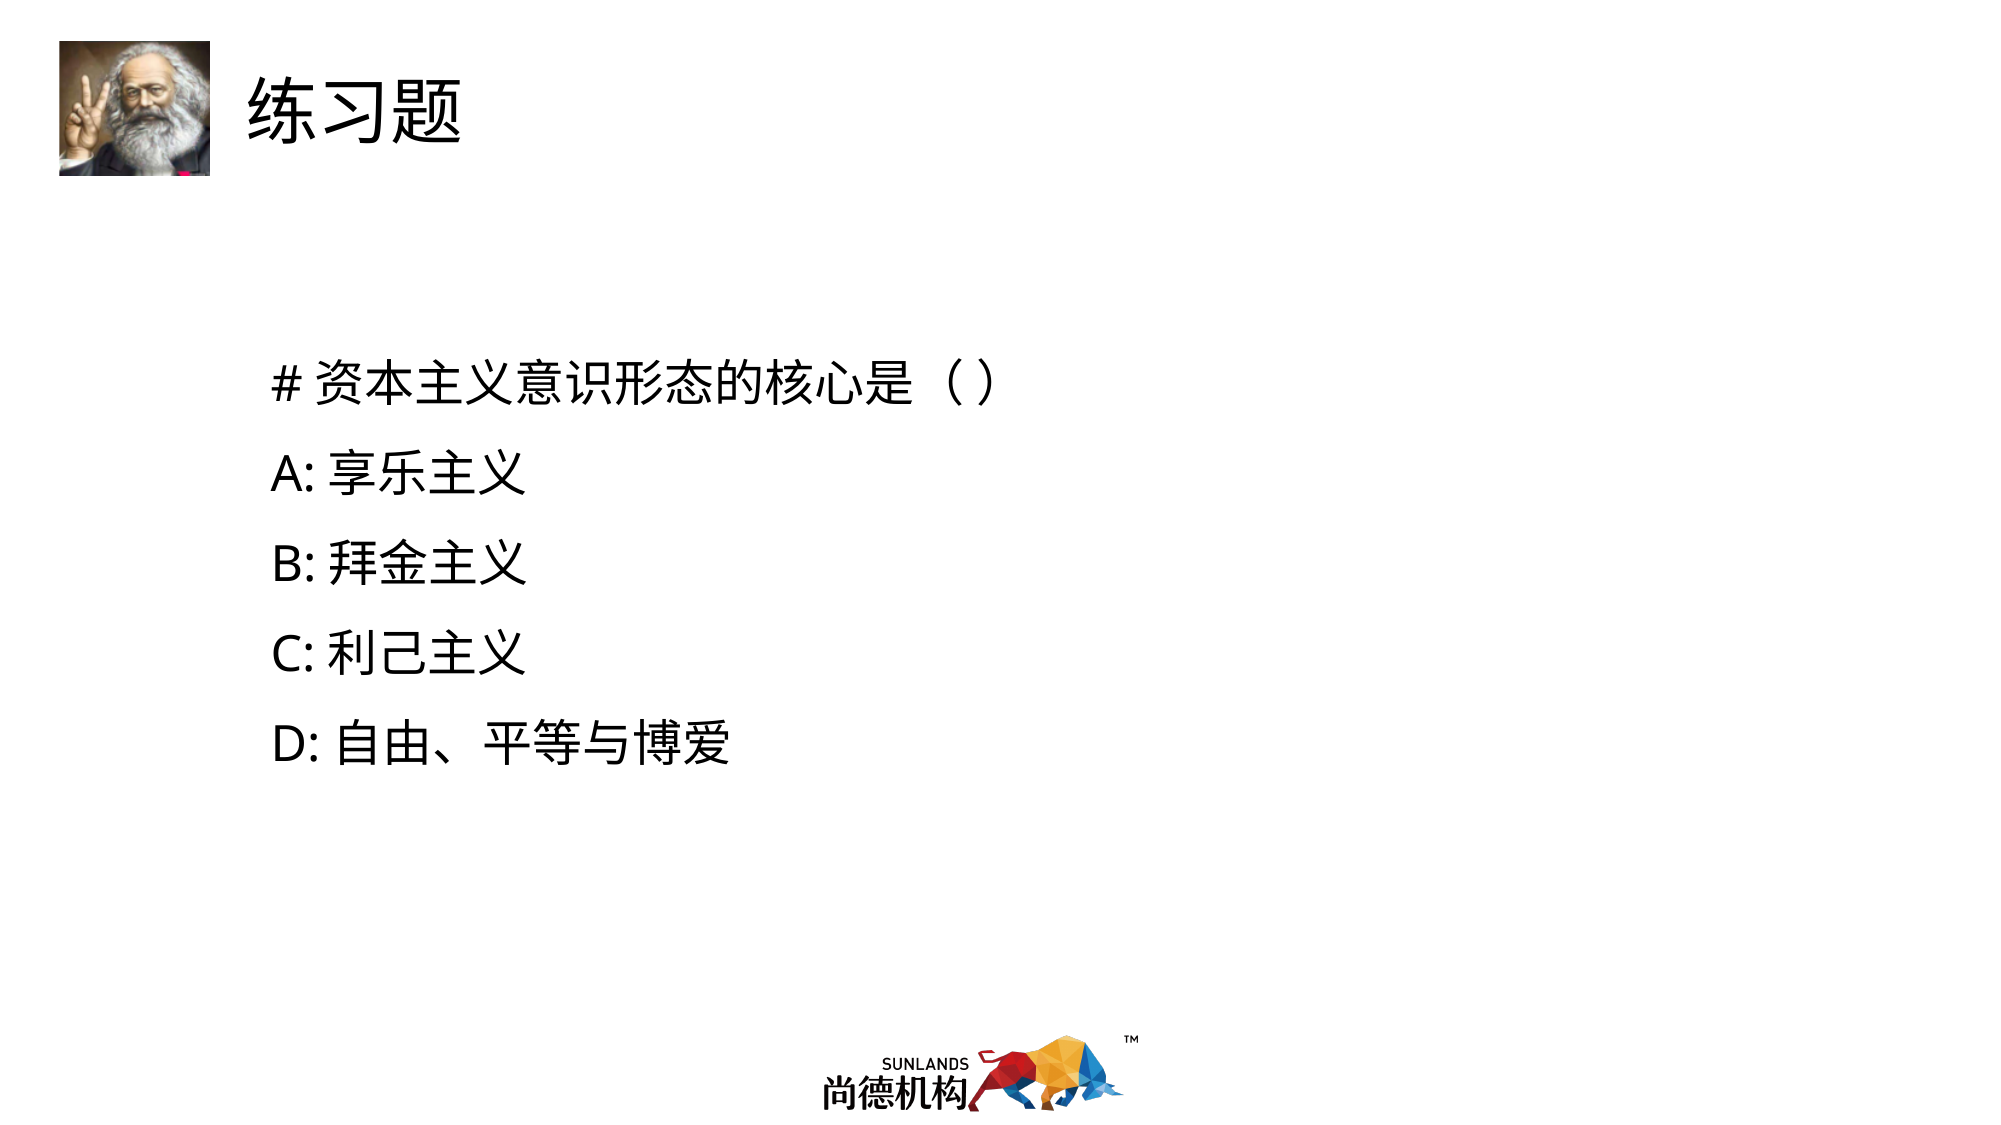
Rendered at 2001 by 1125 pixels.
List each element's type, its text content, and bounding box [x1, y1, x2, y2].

text_box #资本主义意识形态的核心是（ ） A:享乐主义 B:拜金主义 C:利己主义 D:自由、平等与博爱 [255, 314, 1556, 780]
picture [642, 861, 1320, 1125]
picture [59, 41, 210, 176]
